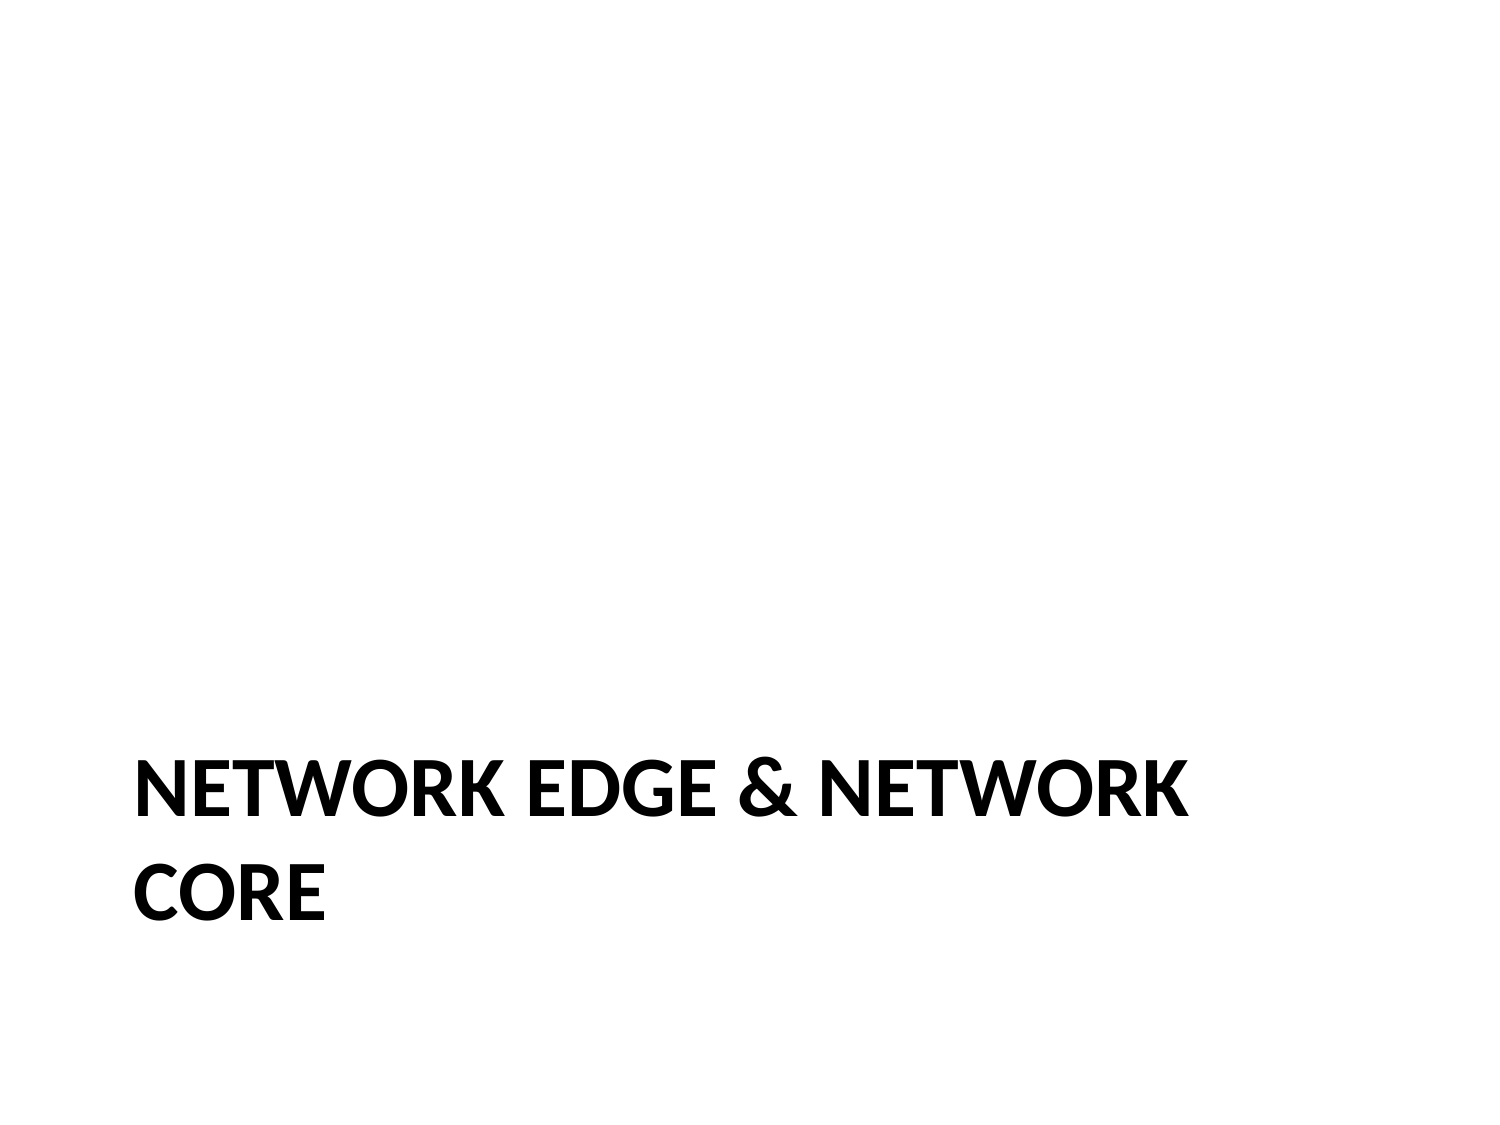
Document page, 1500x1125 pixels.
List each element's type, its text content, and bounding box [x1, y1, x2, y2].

title Network edge & Network core [118, 722, 1394, 947]
